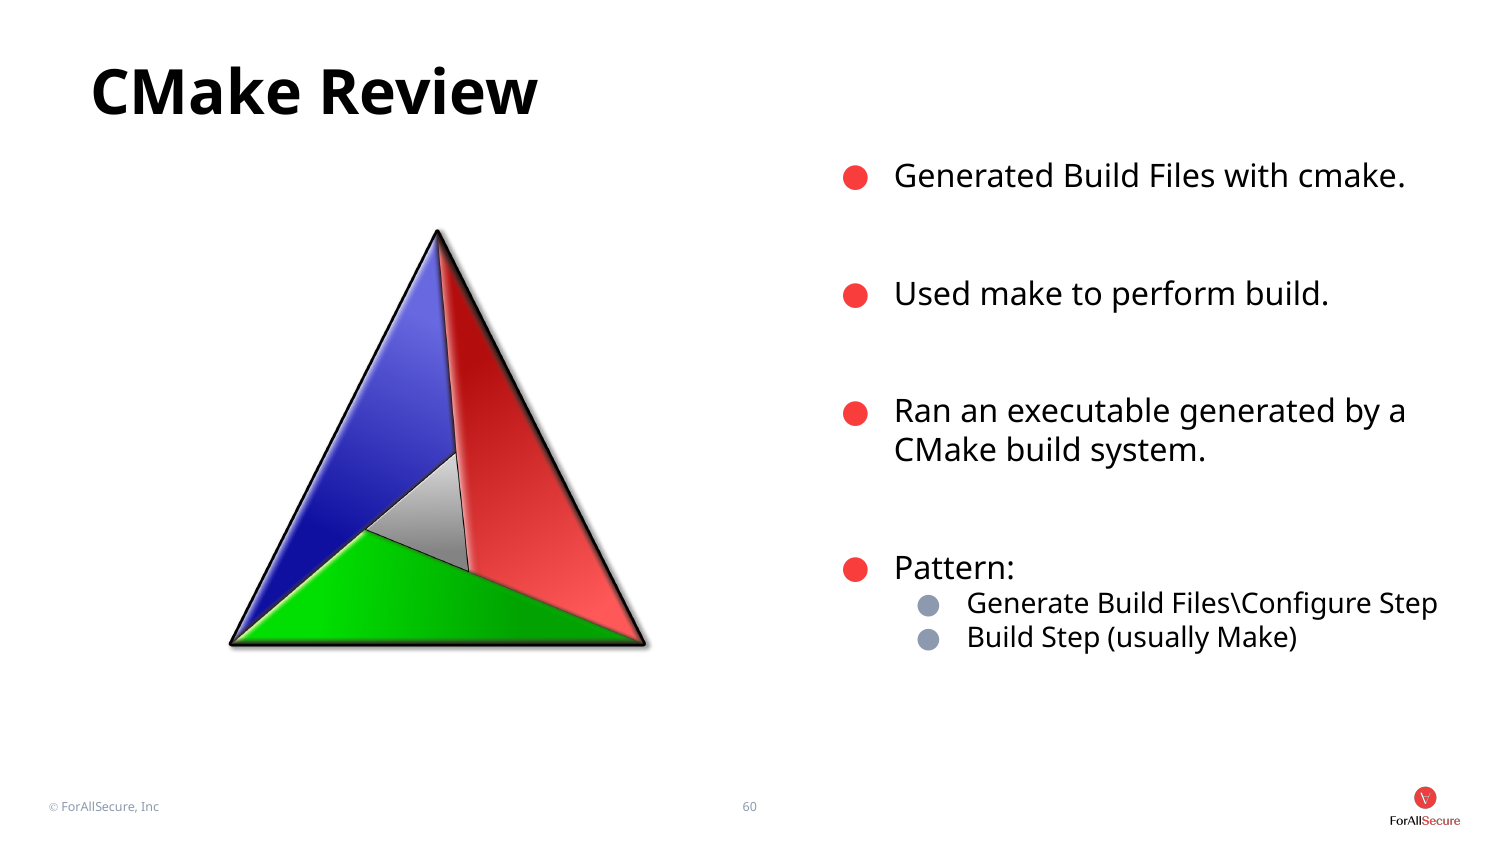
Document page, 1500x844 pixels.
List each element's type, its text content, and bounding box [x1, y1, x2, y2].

title CMake Review [75, 37, 1425, 169]
picture [195, 204, 668, 677]
picture [1387, 786, 1463, 826]
list Generated Build Files with cmake. Used make to perform build. Ran an executable generated by a CMake build system. Pattern: Generate Build Files\Configure Step Build Step (usually Make) [806, 139, 1463, 704]
